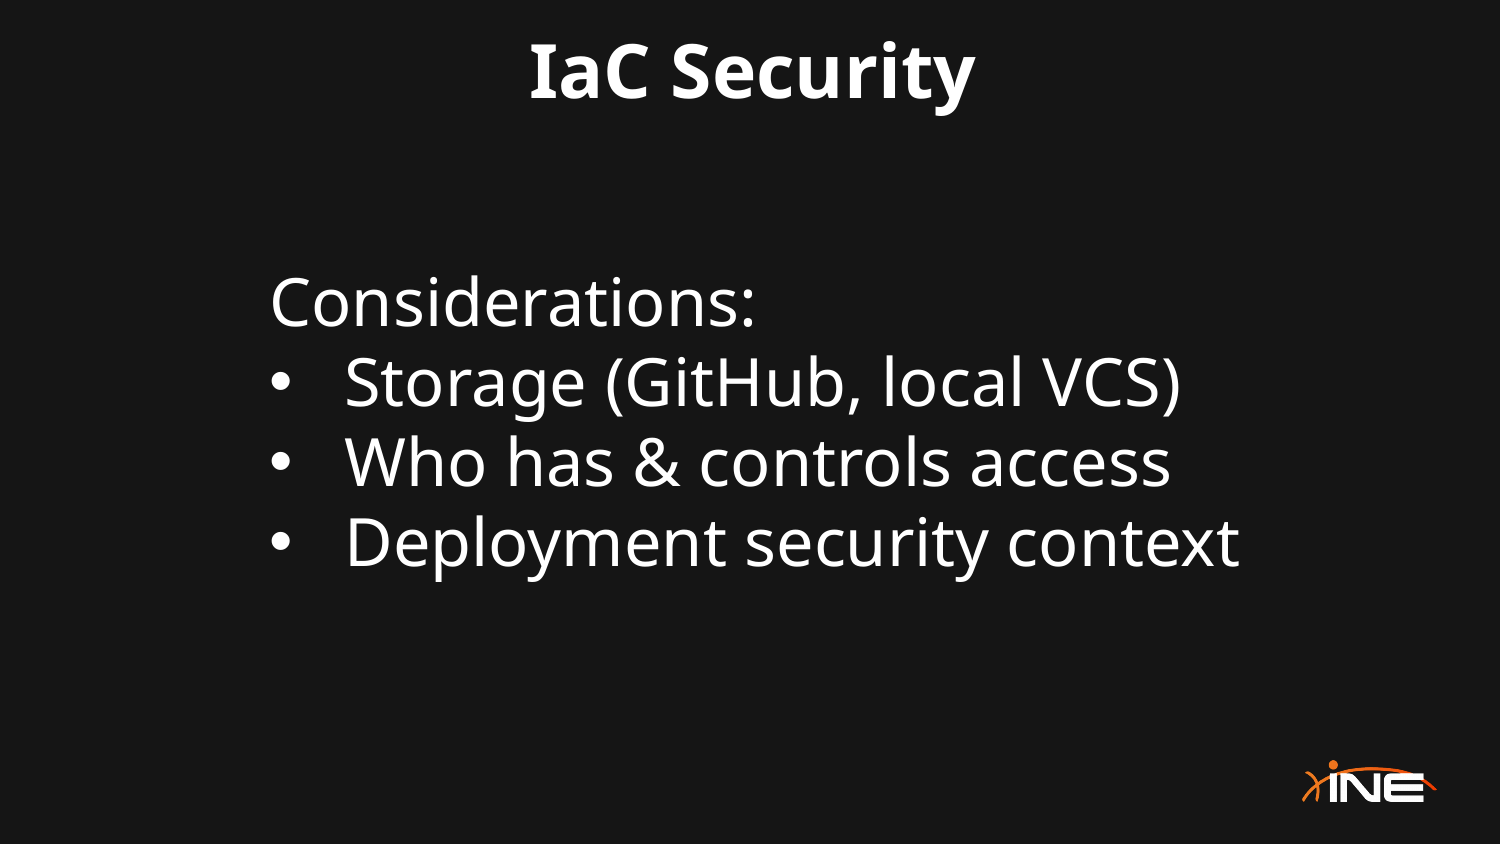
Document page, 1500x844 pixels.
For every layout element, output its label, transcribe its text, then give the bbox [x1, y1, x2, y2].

text_box Considerations: Storage (GitHub, local VCS) Who has & controls access Deployment security context [254, 252, 1334, 588]
picture [1302, 760, 1437, 802]
title IaC Security [3, 0, 1500, 140]
